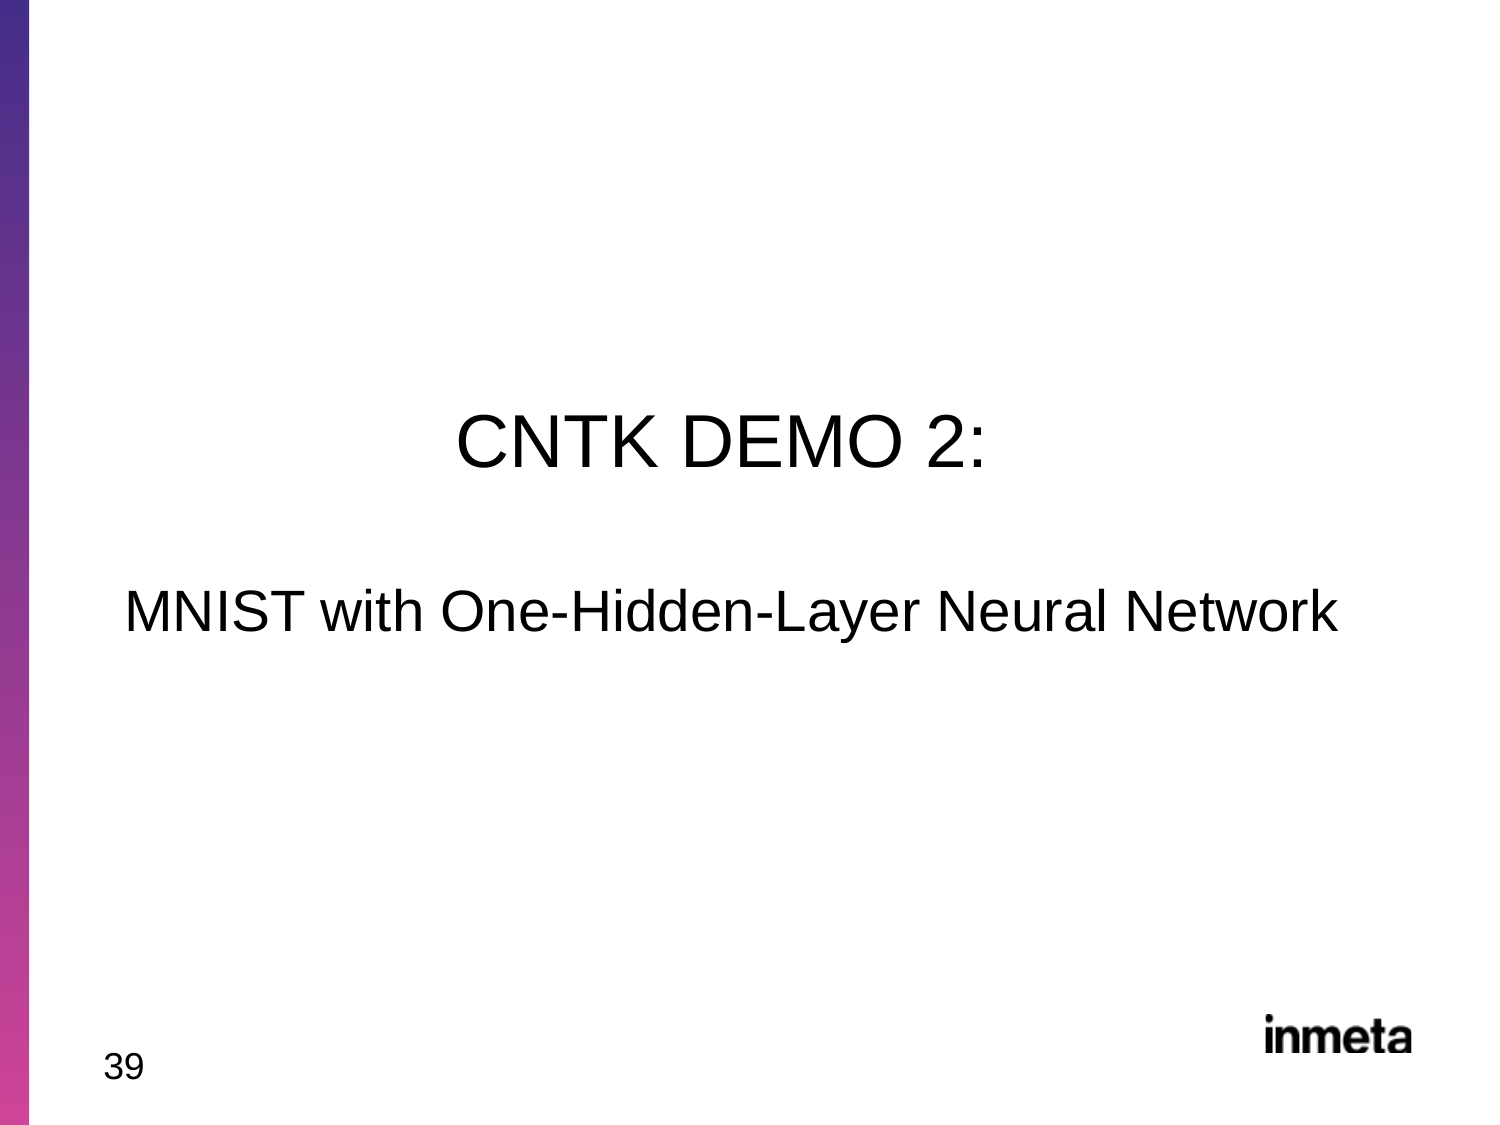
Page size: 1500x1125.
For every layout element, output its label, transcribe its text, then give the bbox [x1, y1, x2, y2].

title CNTK DEMO 2: MNIST with One-Hidden-Layer Neural Network [53, 385, 1412, 681]
slide_number 39 [88, 1034, 439, 1095]
